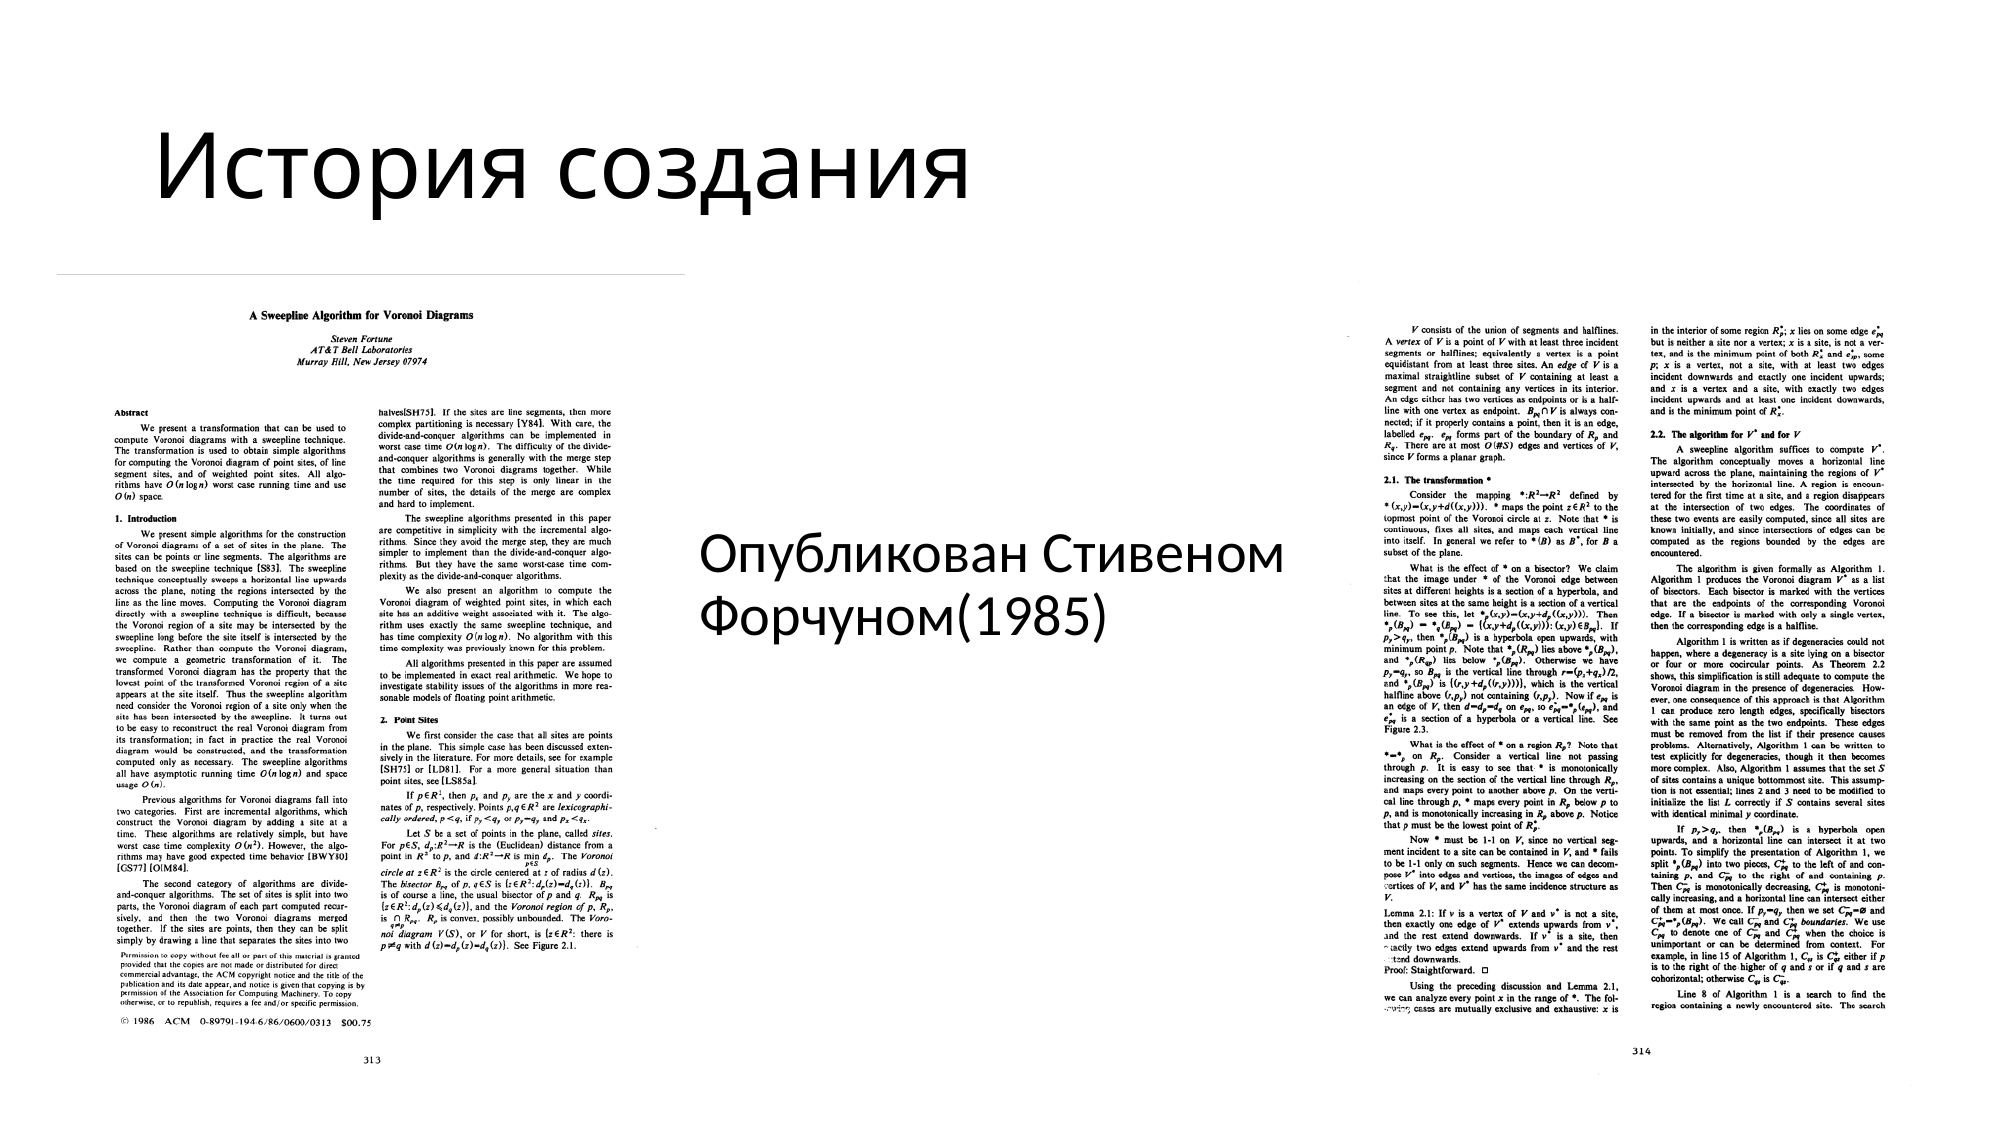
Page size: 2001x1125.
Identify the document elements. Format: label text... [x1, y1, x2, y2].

picture [57, 274, 685, 1092]
picture [1315, 269, 1943, 1092]
title История создания [137, 59, 1863, 278]
list Опубликован Стивеном Форчуном(1985) [685, 515, 1315, 711]
